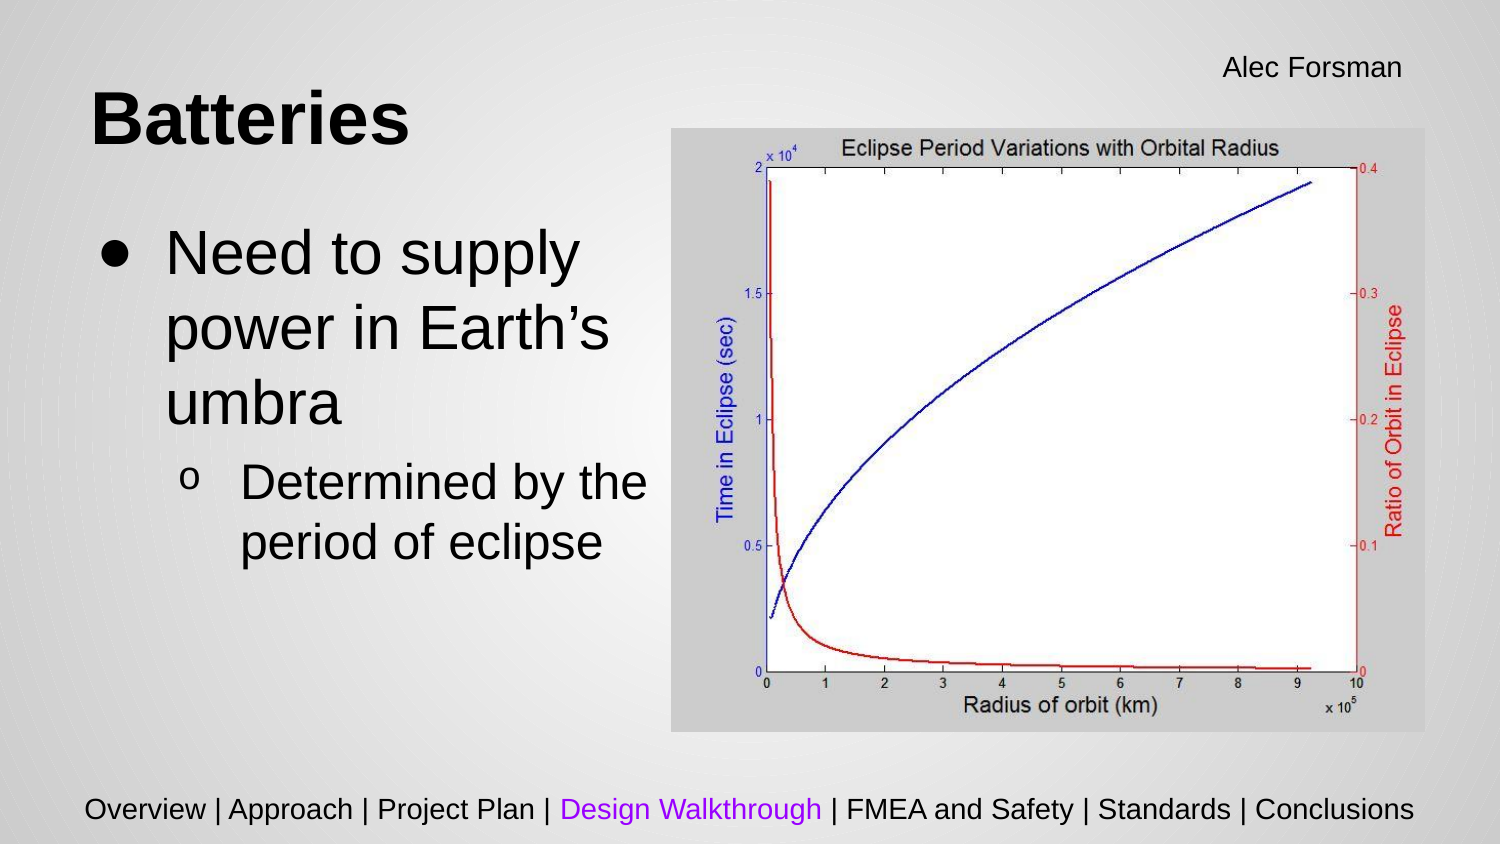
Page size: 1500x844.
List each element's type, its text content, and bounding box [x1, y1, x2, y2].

list Need to supply power in Earth’s umbra Determined by the period of eclipse [75, 196, 731, 775]
picture [671, 128, 1426, 732]
text_box Alec Forsman [1207, 33, 1426, 101]
title Batteries [75, 33, 1425, 175]
text_box Overview | Approach | Project Plan | Design Walkthrough | FMEA and Safety | Standards | Conclusions [0, 775, 1500, 843]
